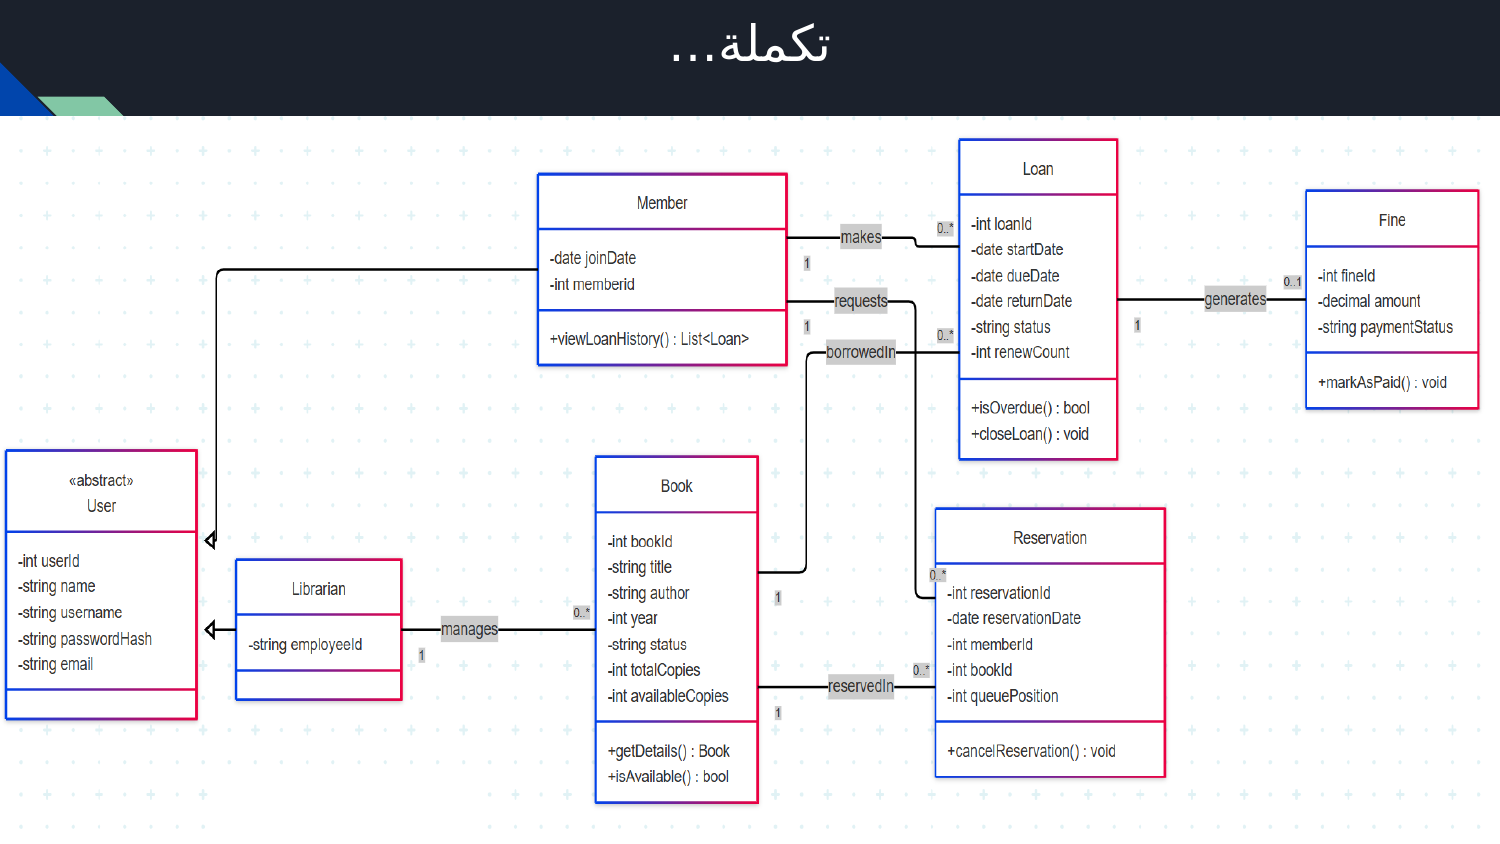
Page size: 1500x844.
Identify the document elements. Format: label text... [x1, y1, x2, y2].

picture [0, 115, 1500, 844]
title تكملة… [172, 0, 1328, 114]
